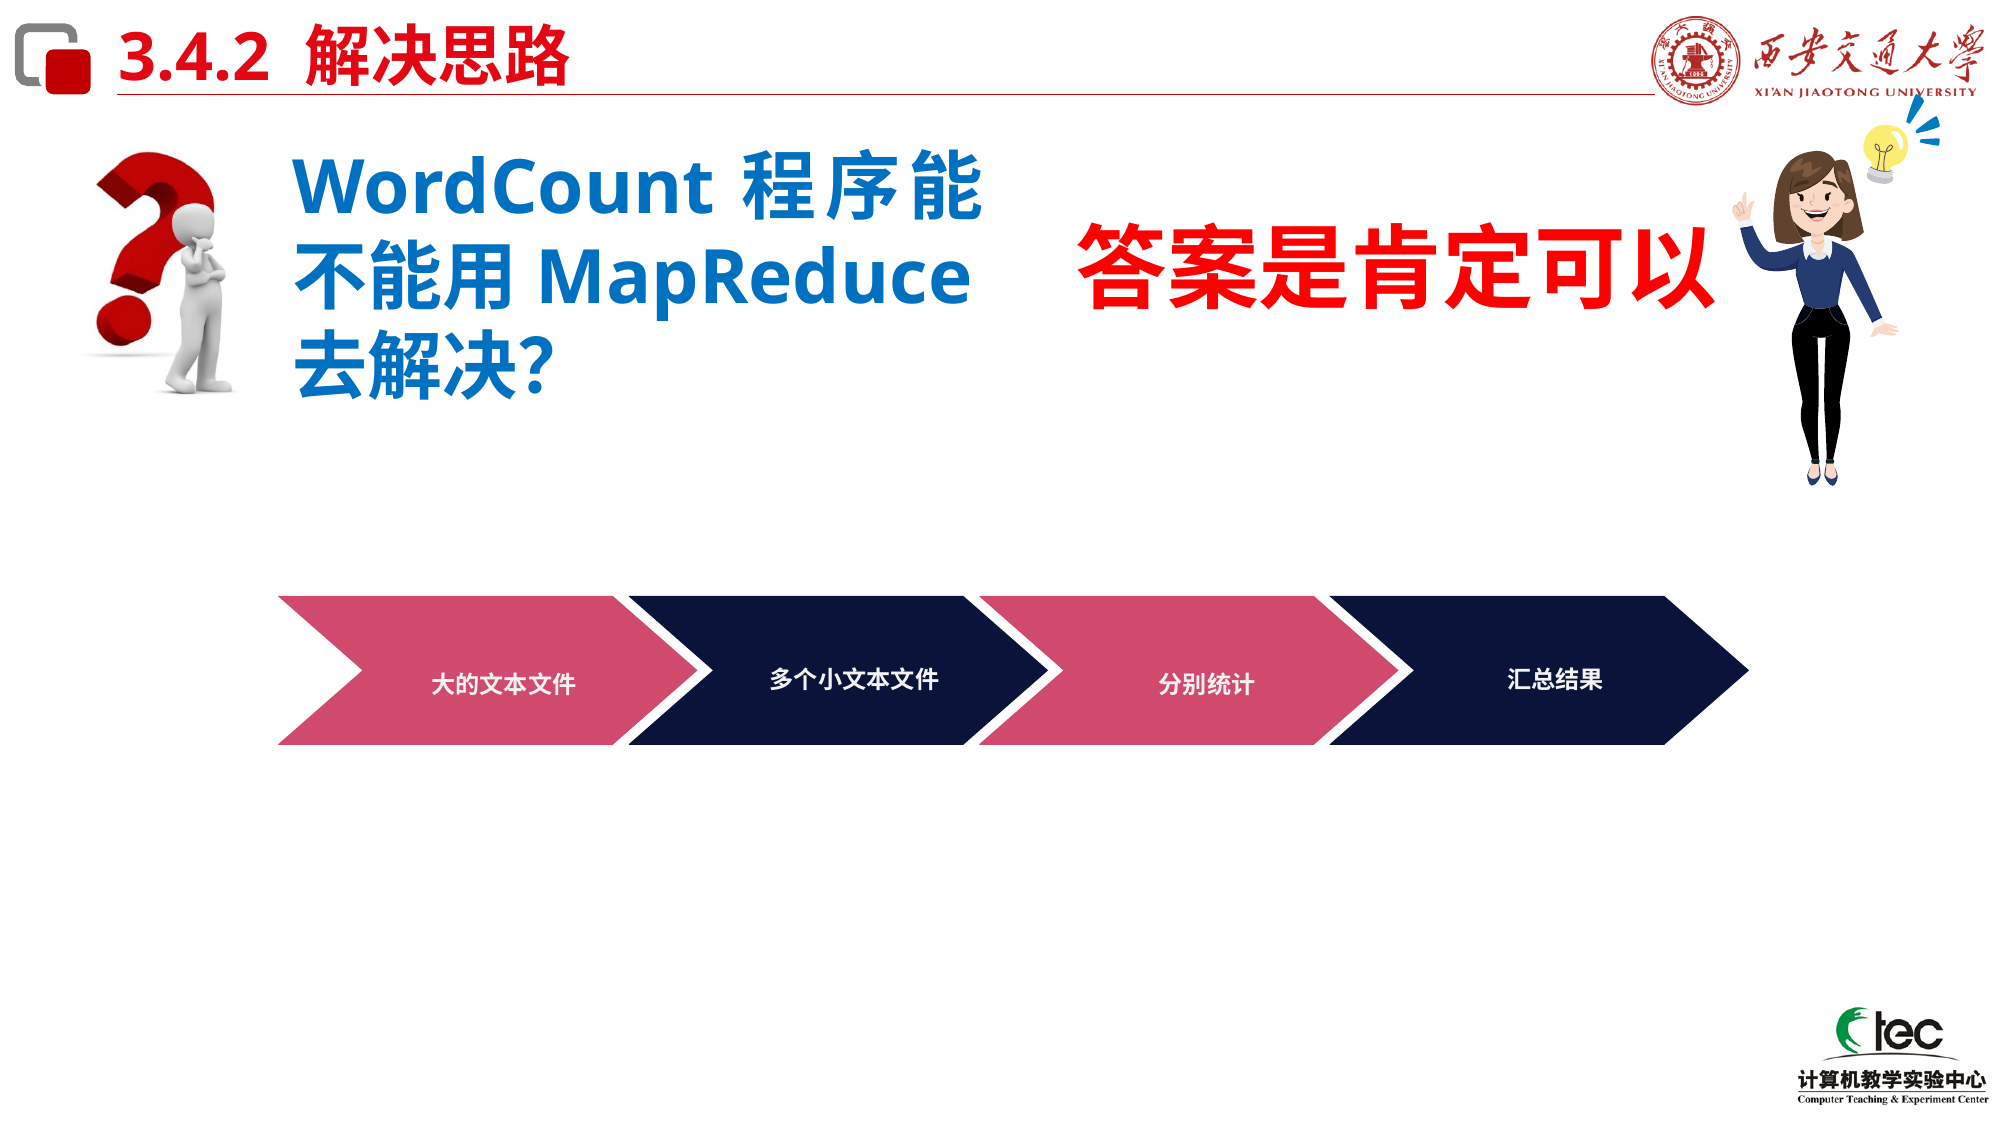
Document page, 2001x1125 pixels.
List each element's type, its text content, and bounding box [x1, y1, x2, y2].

text_box 答案是肯定可以 [1060, 202, 1732, 328]
text_box WordCount程序能不能用MapReduce去解决？ [331, 131, 998, 416]
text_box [1329, 595, 1750, 745]
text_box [19, 27, 91, 95]
picture [23, 126, 331, 434]
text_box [1732, 93, 1941, 486]
text_box 3.4.2 解决思路 [103, 6, 587, 102]
picture [1647, 12, 1995, 109]
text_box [698, 595, 979, 745]
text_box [278, 595, 698, 745]
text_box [979, 595, 1329, 745]
picture [1788, 993, 2000, 1125]
